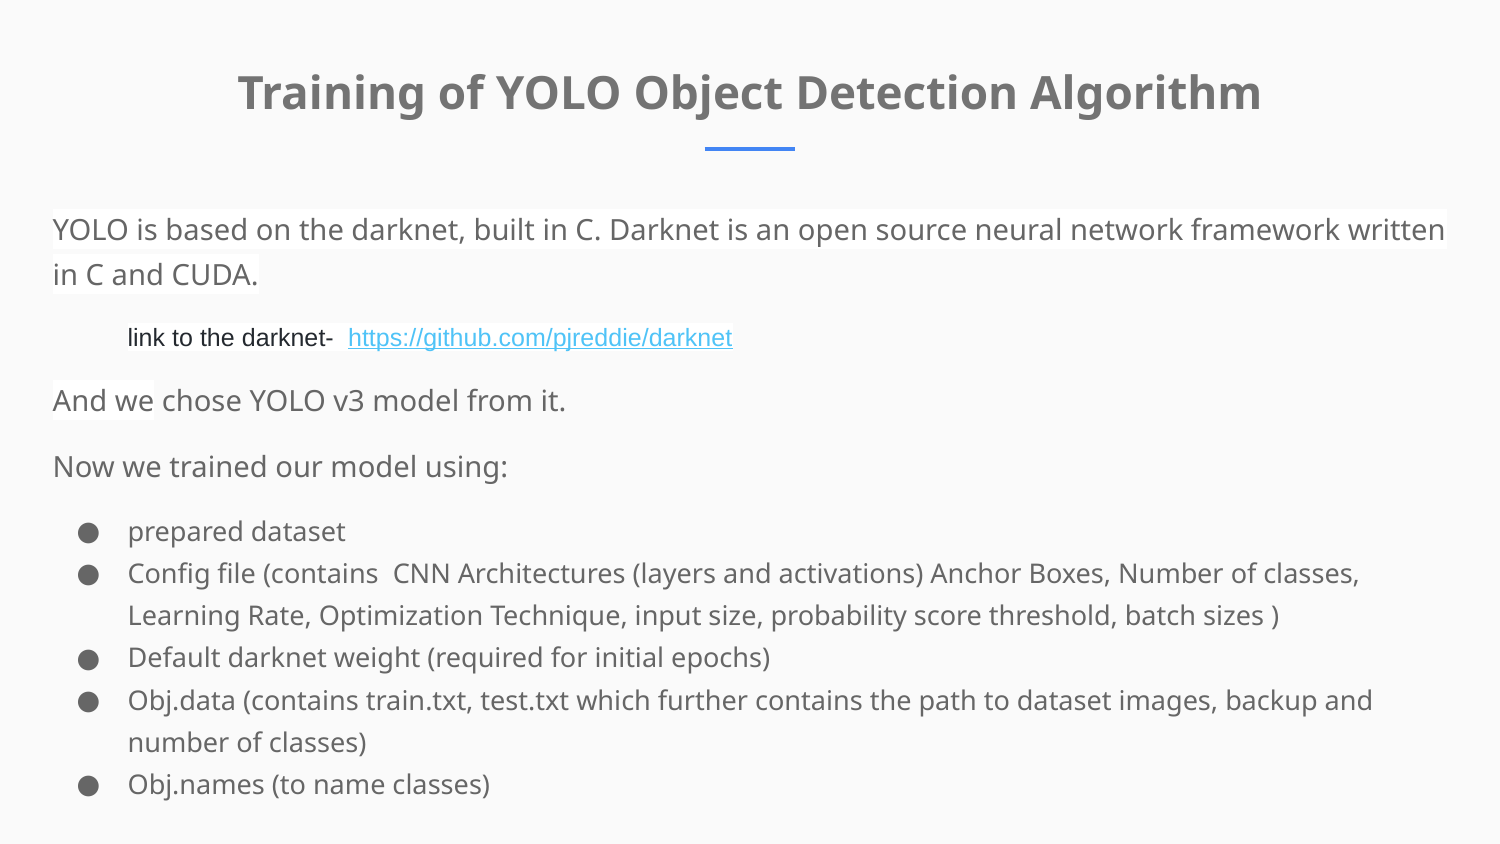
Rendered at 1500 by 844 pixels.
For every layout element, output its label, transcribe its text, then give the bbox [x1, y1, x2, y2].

list YOLO is based on the darknet, built in C. Darknet is an open source neural network framework written in C and CUDA. link to the darknet- https://github.com/pjreddie/darknet And we chose YOLO v3 model from it. Now we trained our model using: prepared dataset Config file (contains CNN Architectures (layers and activations) Anchor Boxes, Number of classes, Learning Rate, Optimization Technique, input size, probability score threshold, batch sizes ) Default darknet weight (required for initial epochs) Obj.data (contains train.txt, test.txt which further contains the path to dataset images, backup and number of classes) Obj.names (to name classes) [37, 185, 1463, 825]
title Training of YOLO Object Detection Algorithm [126, 28, 1374, 154]
